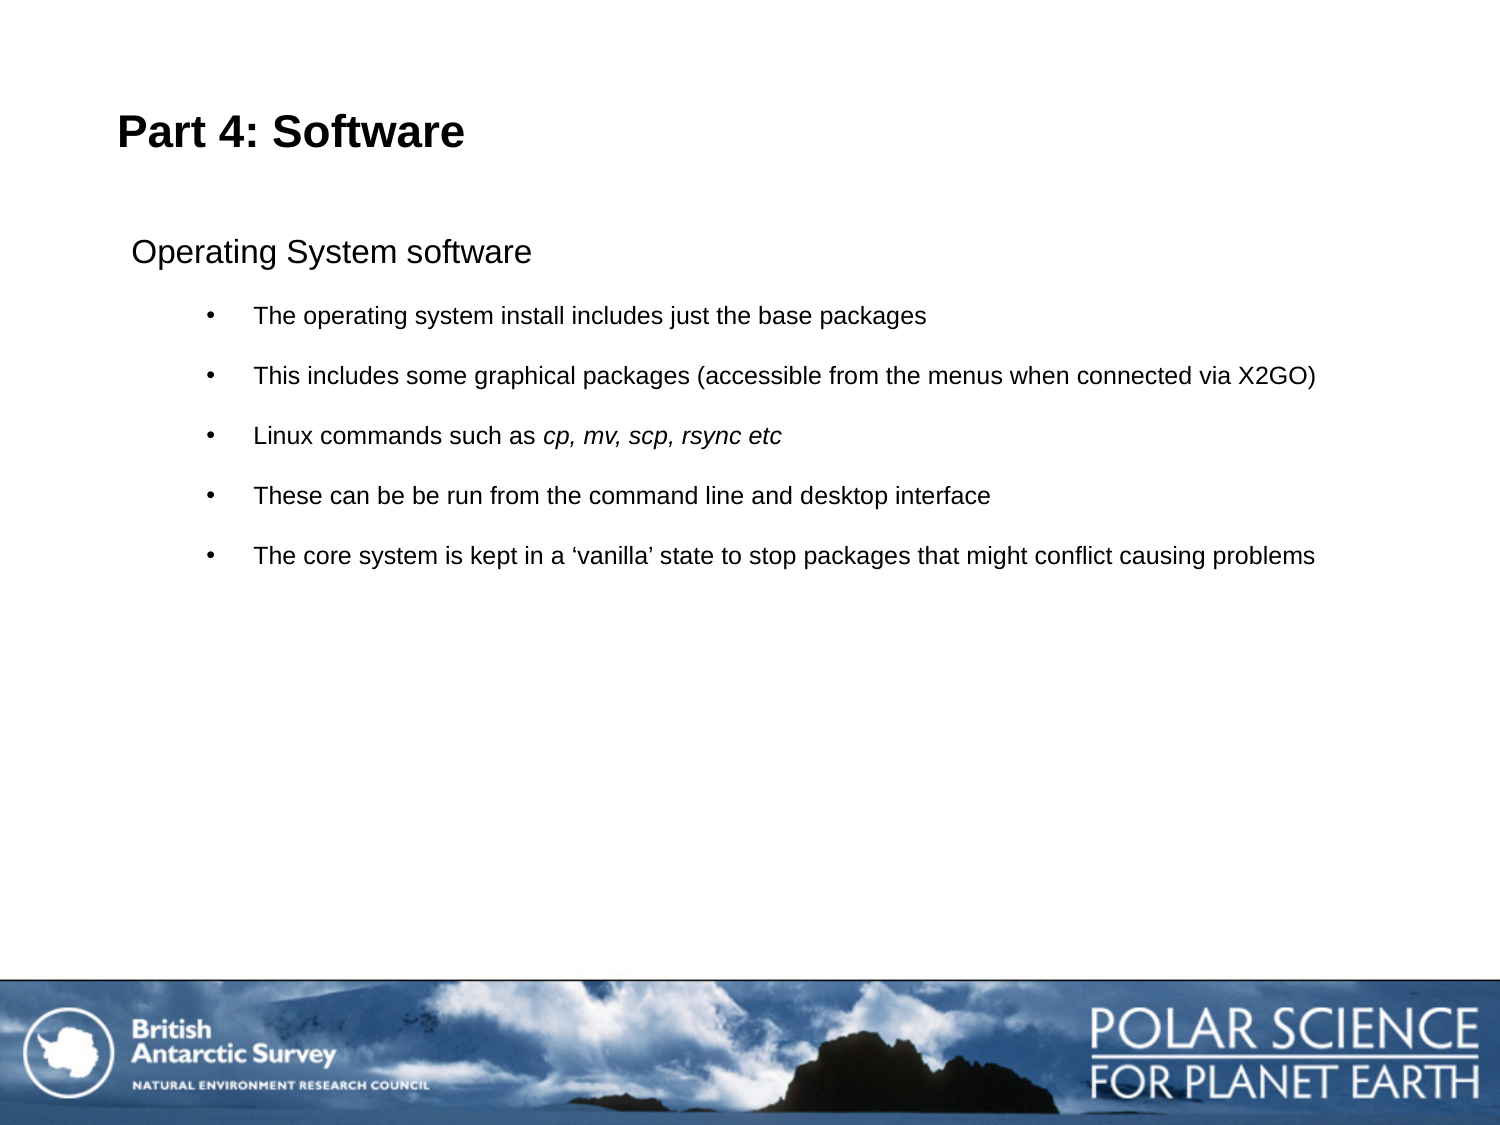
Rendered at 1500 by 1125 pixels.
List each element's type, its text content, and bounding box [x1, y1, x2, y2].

text_box Operating System software The operating system install includes just the base packages This includes some graphical packages (accessible from the menus when connected via X2GO) Linux commands such as cp, mv, scp, rsync etc These can be be run from the command line and desktop interface The core system is kept in a ‘vanilla’ state to stop packages that might conflict causing problems [116, 222, 1371, 914]
picture [0, 0, 1500, 1125]
title Part 4: Software [117, 70, 1371, 188]
